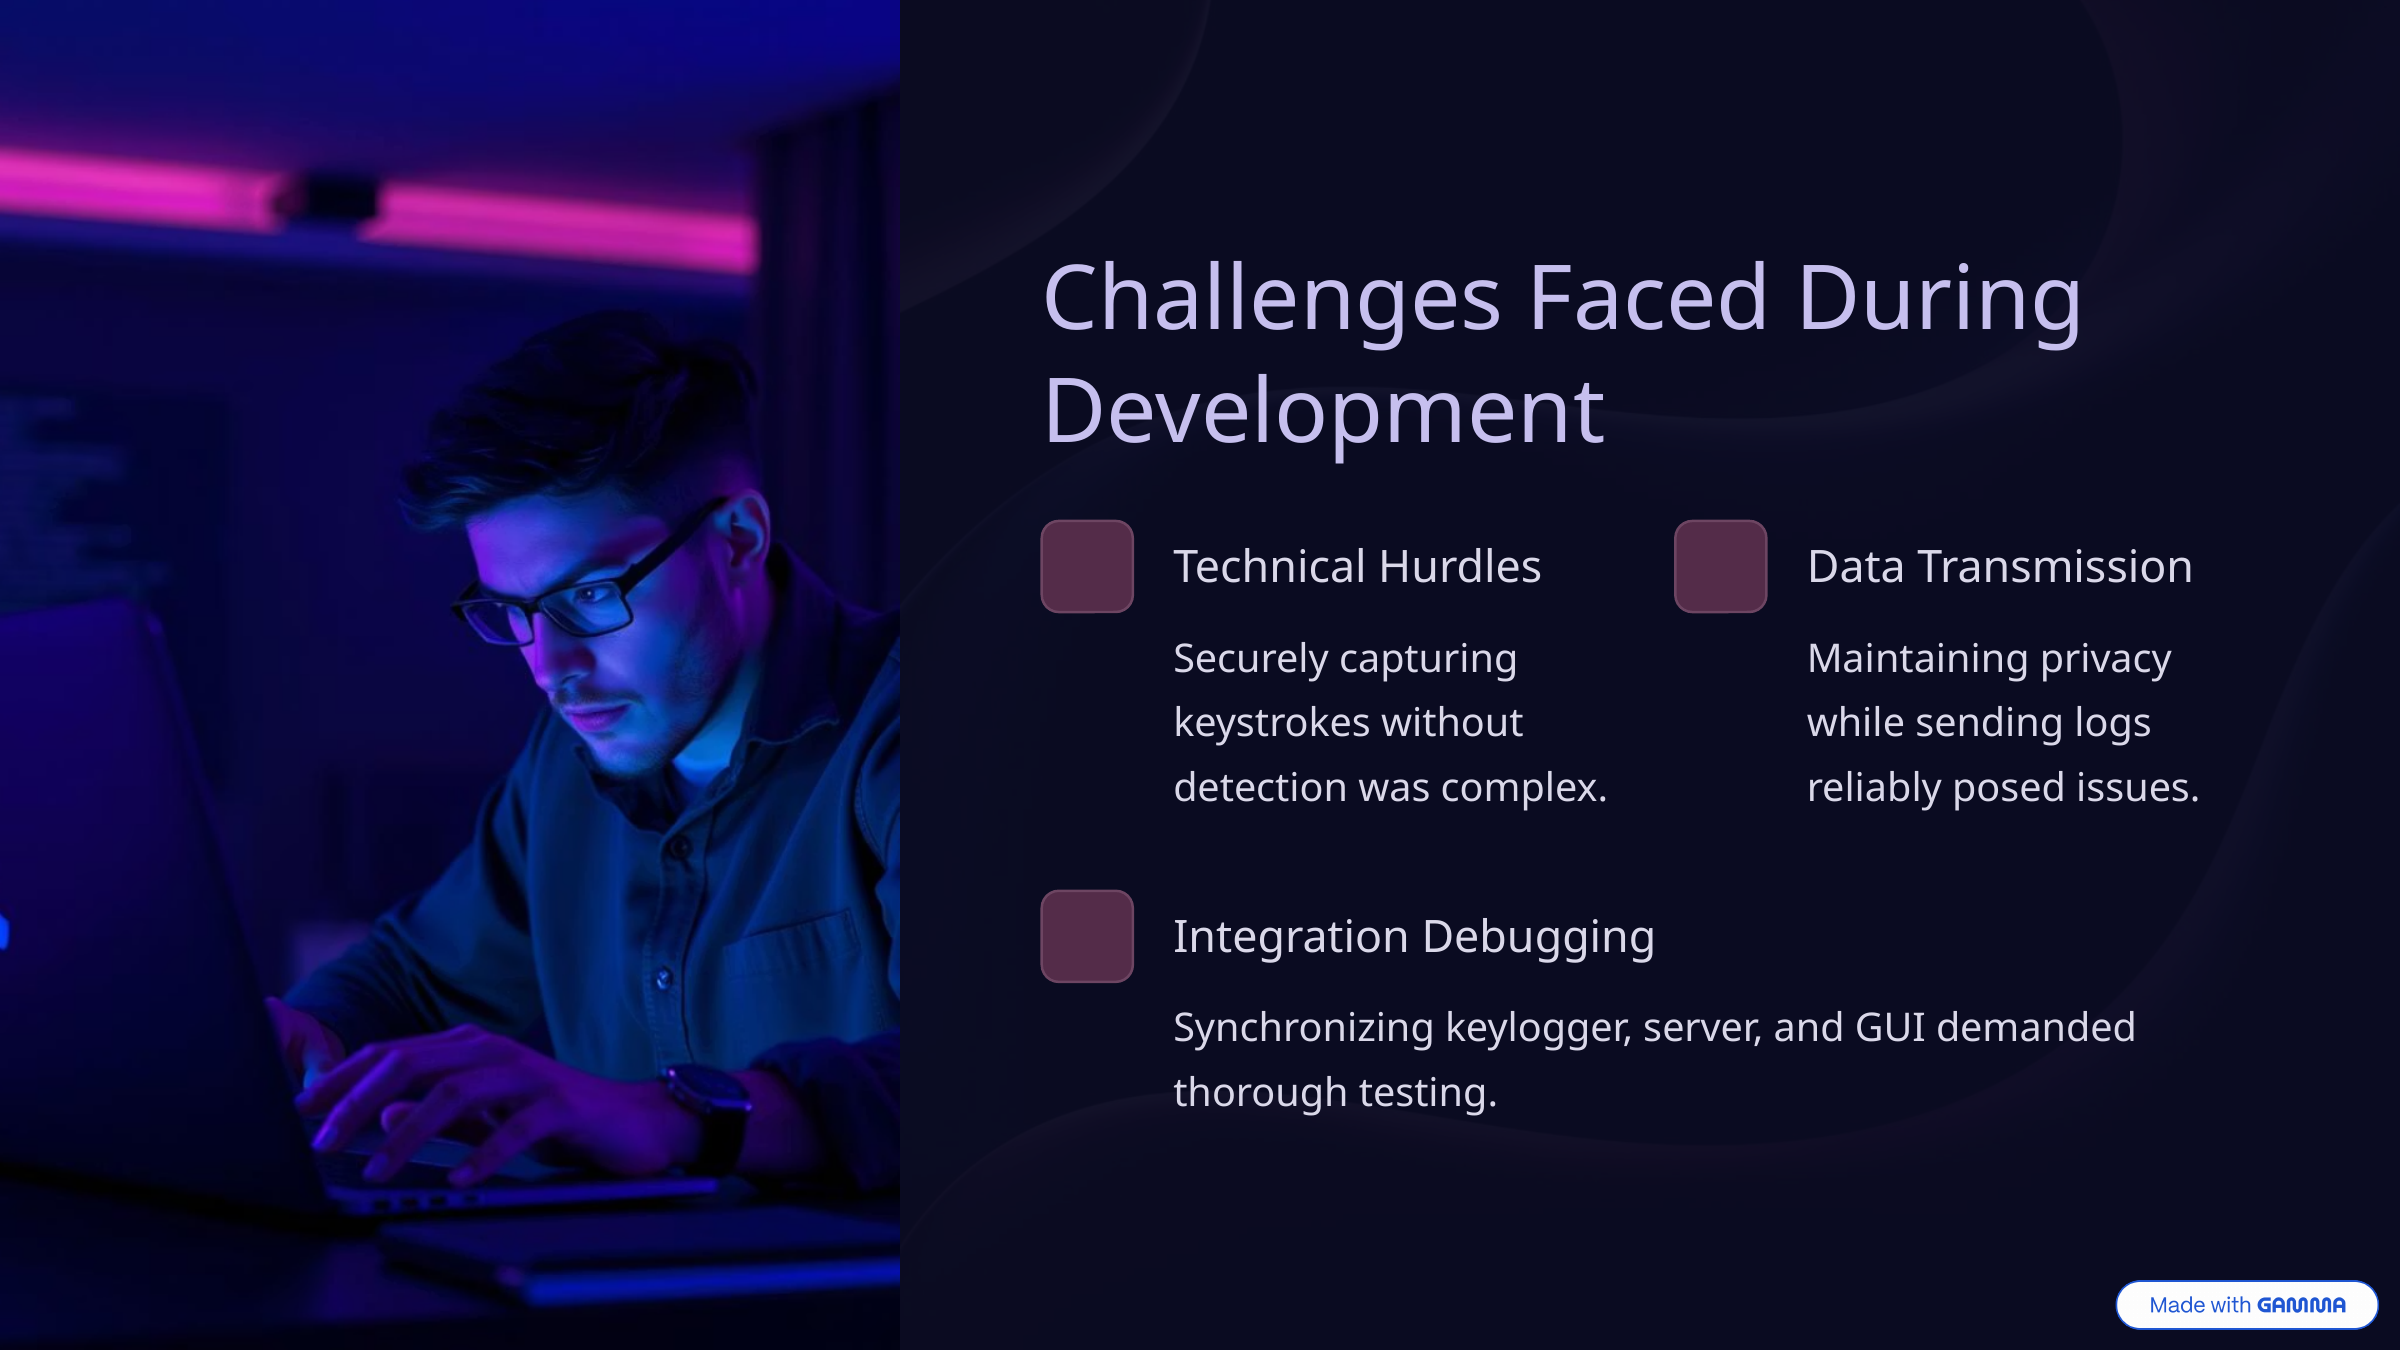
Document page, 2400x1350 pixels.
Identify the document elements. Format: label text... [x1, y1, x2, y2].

text_box [1675, 520, 1767, 613]
picture [0, 0, 900, 1350]
text_box Challenges Faced During Development [1041, 235, 2259, 461]
picture [2106, 1271, 2389, 1339]
text_box [1041, 520, 1133, 613]
text_box Integration Debugging [1173, 904, 1675, 961]
text_box Data Transmission [1806, 534, 2257, 592]
text_box Technical Hurdles [1173, 534, 1624, 592]
text_box [1041, 890, 1133, 982]
text_box Synchronizing keylogger, server, and GUI demanded thorough testing. [1173, 985, 2259, 1115]
text_box Securely capturing keystrokes without detection was complex. [1173, 615, 1625, 810]
text_box Maintaining privacy while sending logs reliably posed issues. [1806, 615, 2259, 810]
